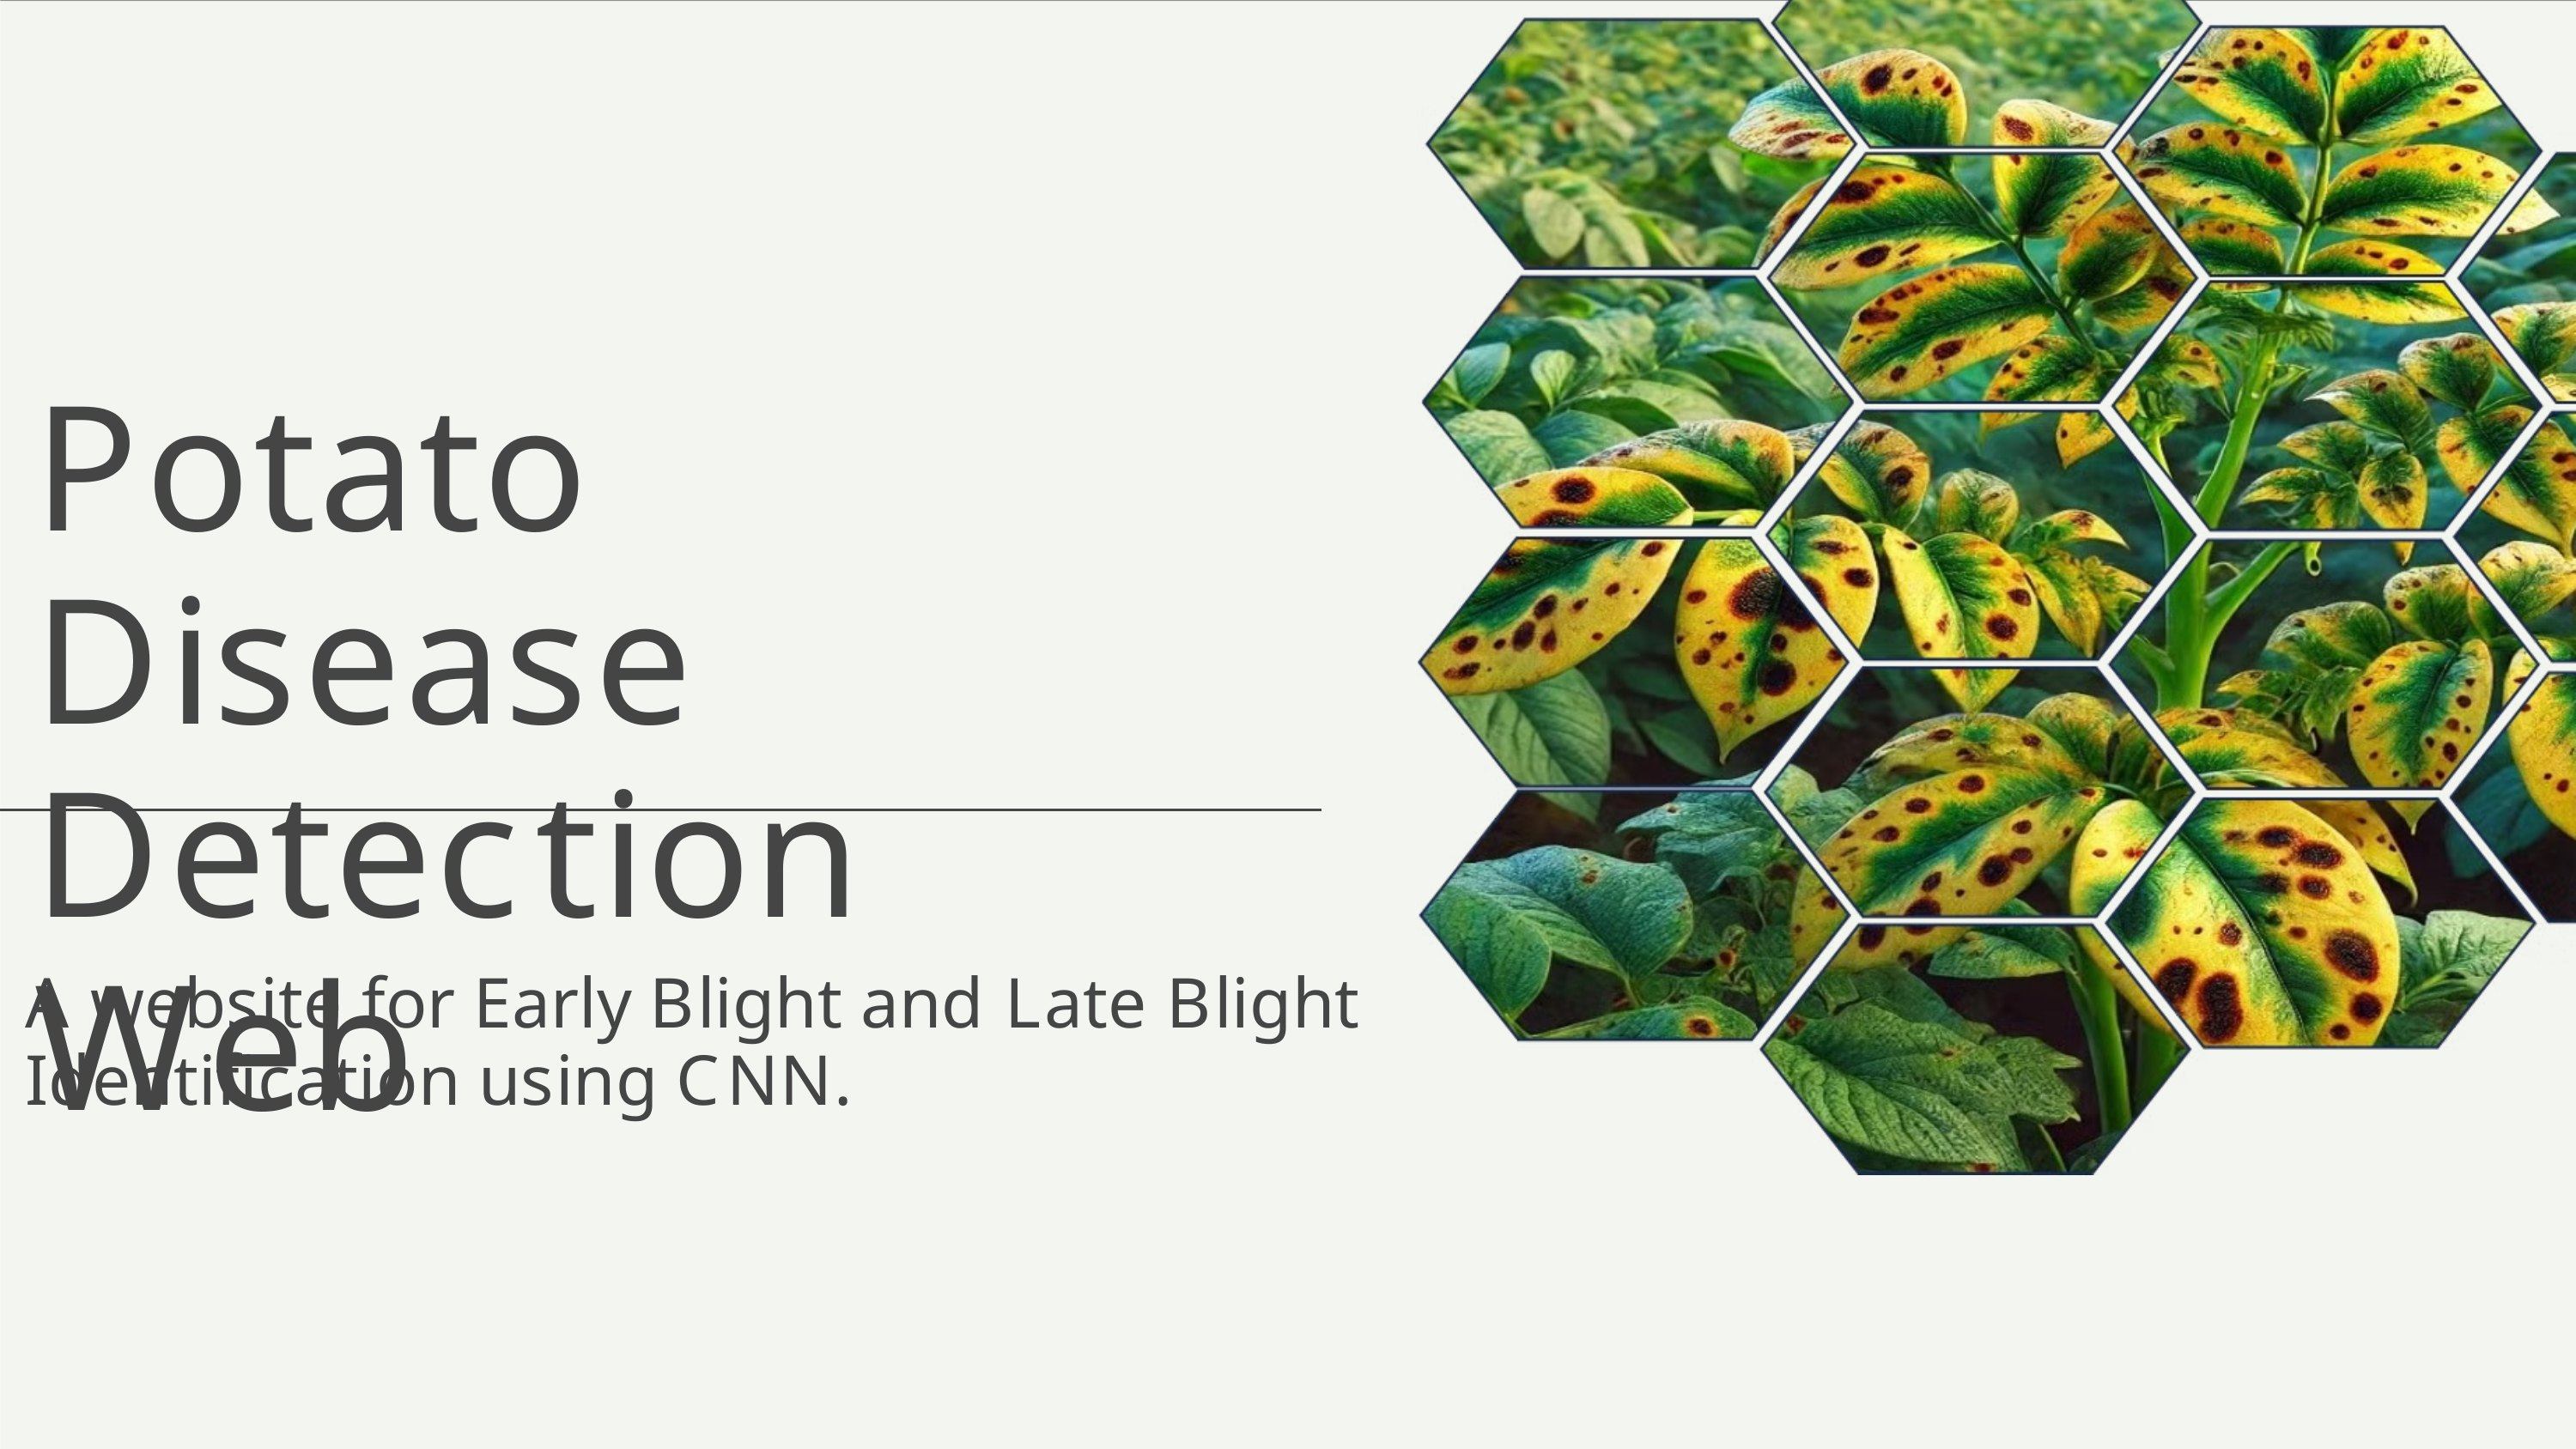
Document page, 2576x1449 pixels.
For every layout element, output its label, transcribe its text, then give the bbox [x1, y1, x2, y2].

text_box A website for Early Blight and Late Blight Identification using CNN. [1212, 955, 1412, 1119]
text_box Potato Disease Detection Web [32, 354, 1212, 1146]
picture [0, 0, 2576, 1449]
text_box A website for Early Blight and Late Blight Identification using CNN. [23, 955, 32, 1119]
